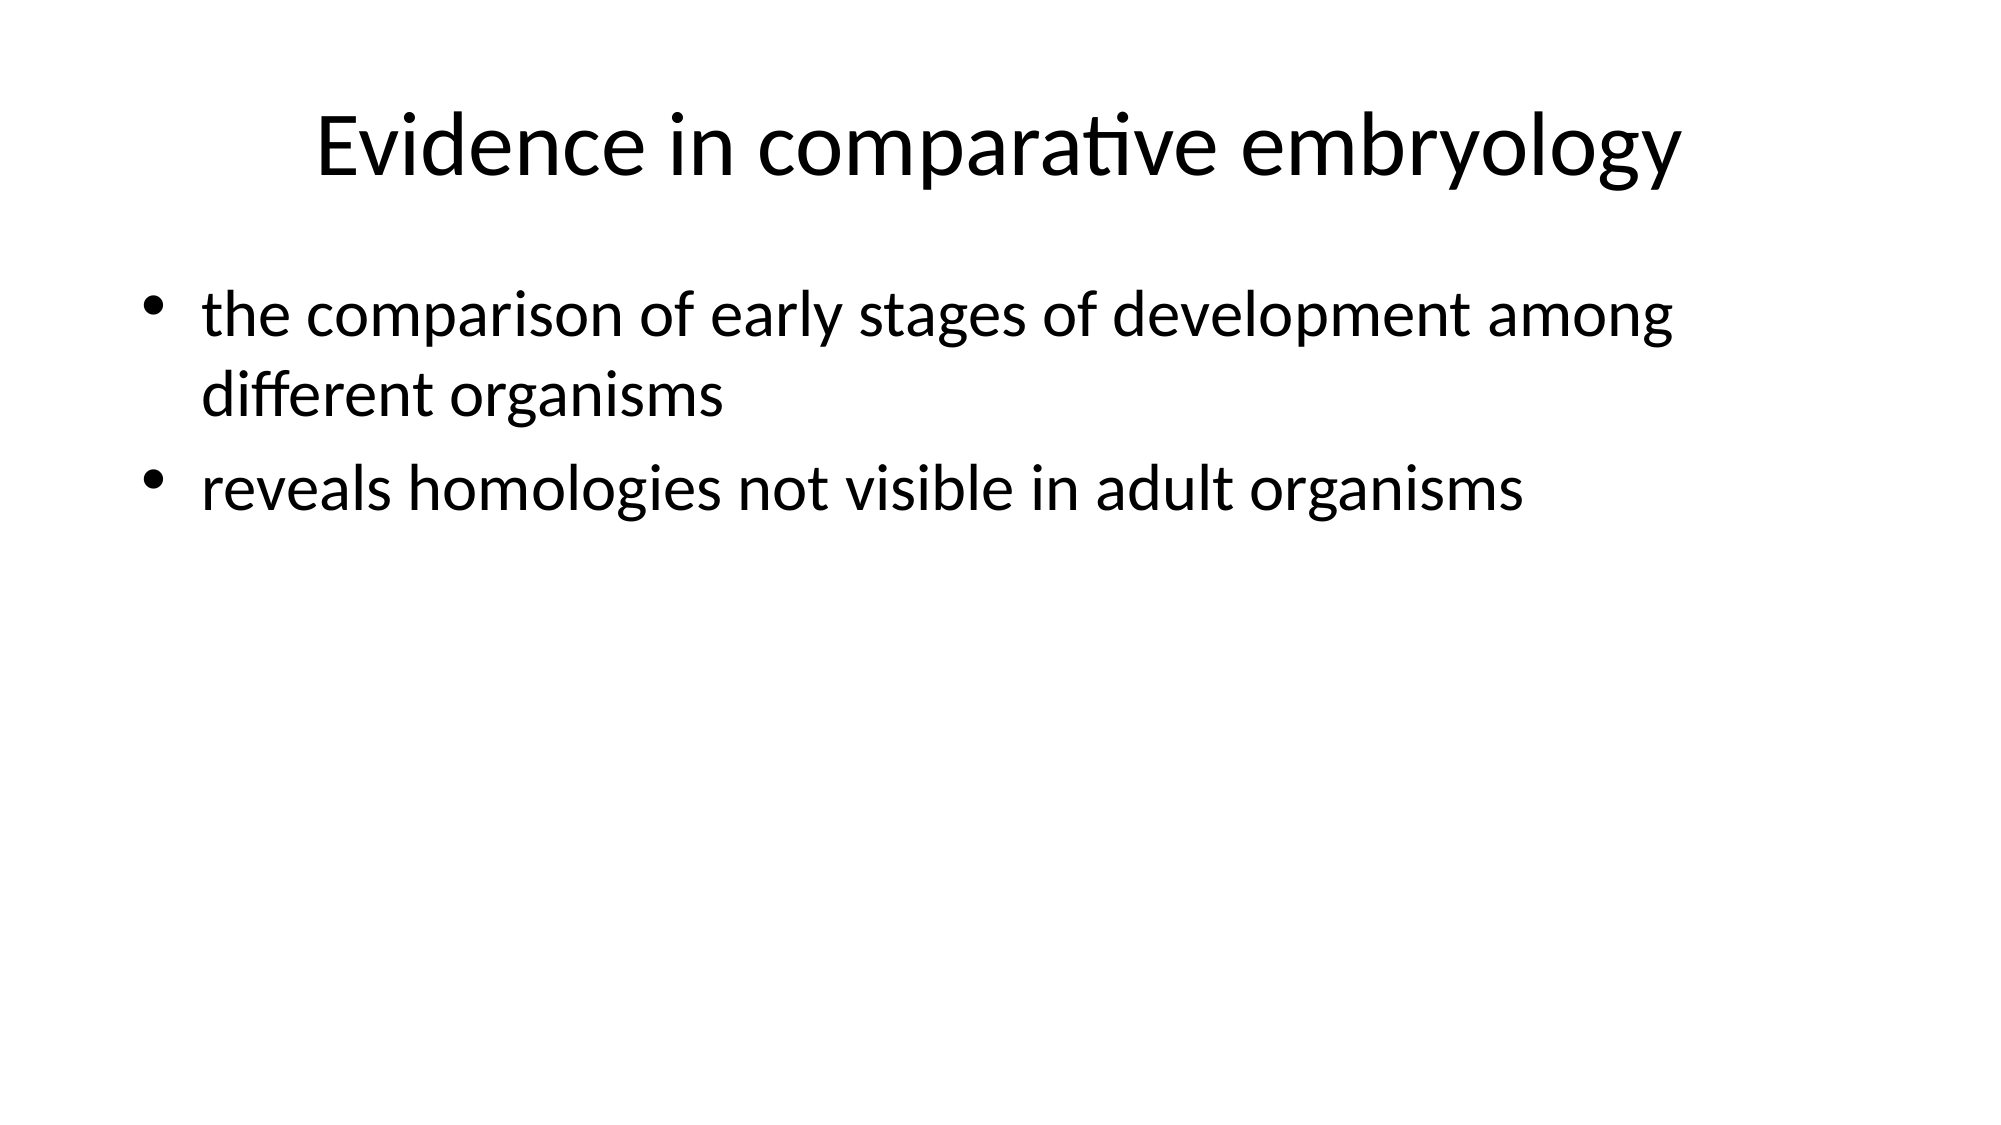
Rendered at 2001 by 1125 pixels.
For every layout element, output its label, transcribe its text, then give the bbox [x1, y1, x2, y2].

title Evidence in comparative embryology [99, 45, 1900, 233]
list the comparison of early stages of development among different organisms reveals homologies not visible in adult organisms [99, 262, 1900, 1005]
